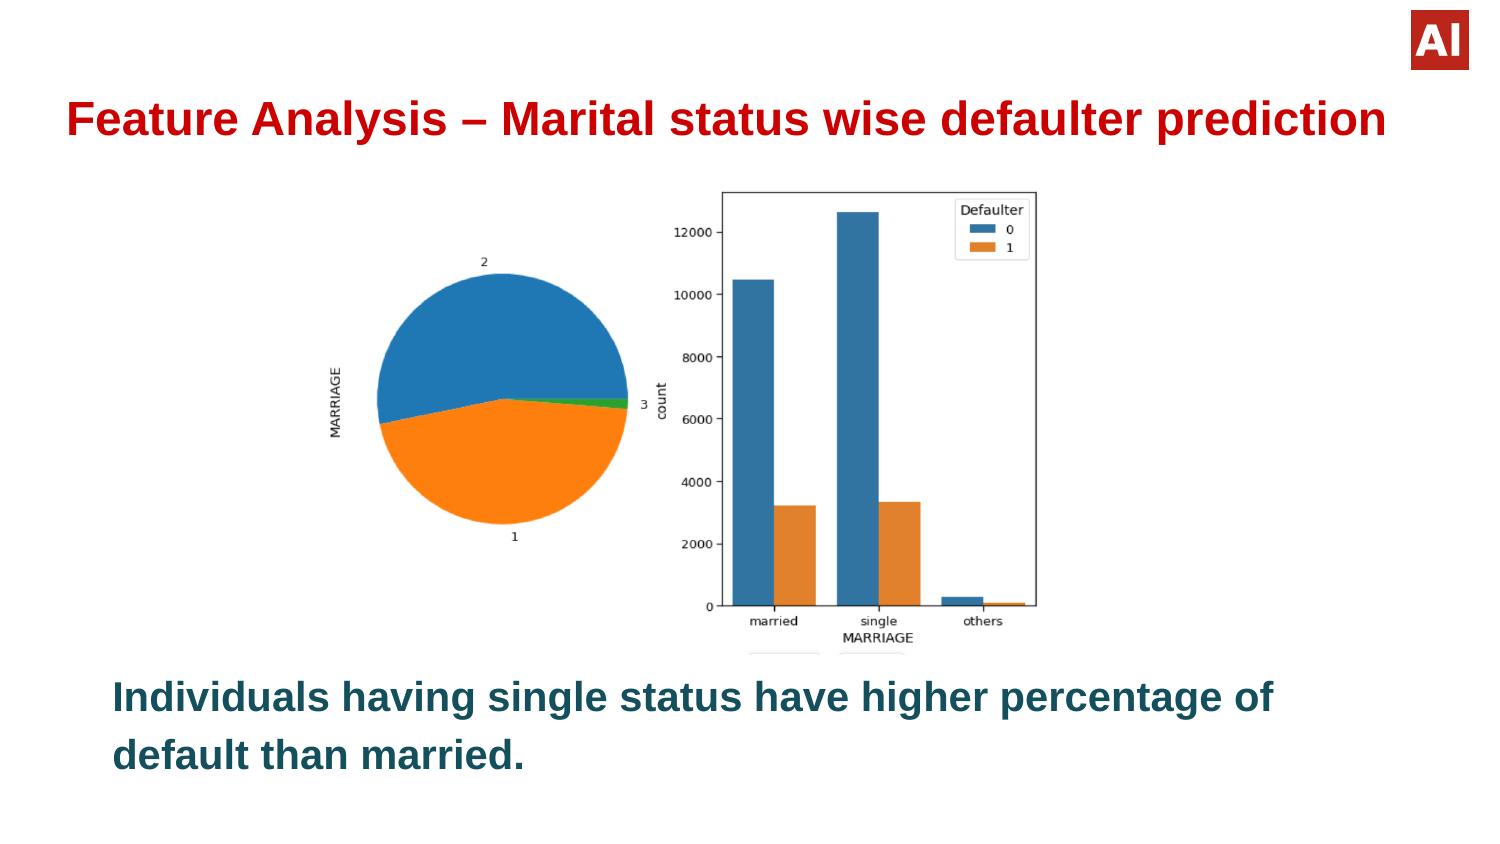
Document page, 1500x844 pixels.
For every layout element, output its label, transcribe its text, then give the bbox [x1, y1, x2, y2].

title Feature Analysis – Marital status wise defaulter prediction [51, 72, 1449, 167]
picture [1411, 10, 1469, 70]
picture [313, 186, 1061, 655]
list Individuals having single status have higher percentage of default than married. [74, 647, 1402, 790]
